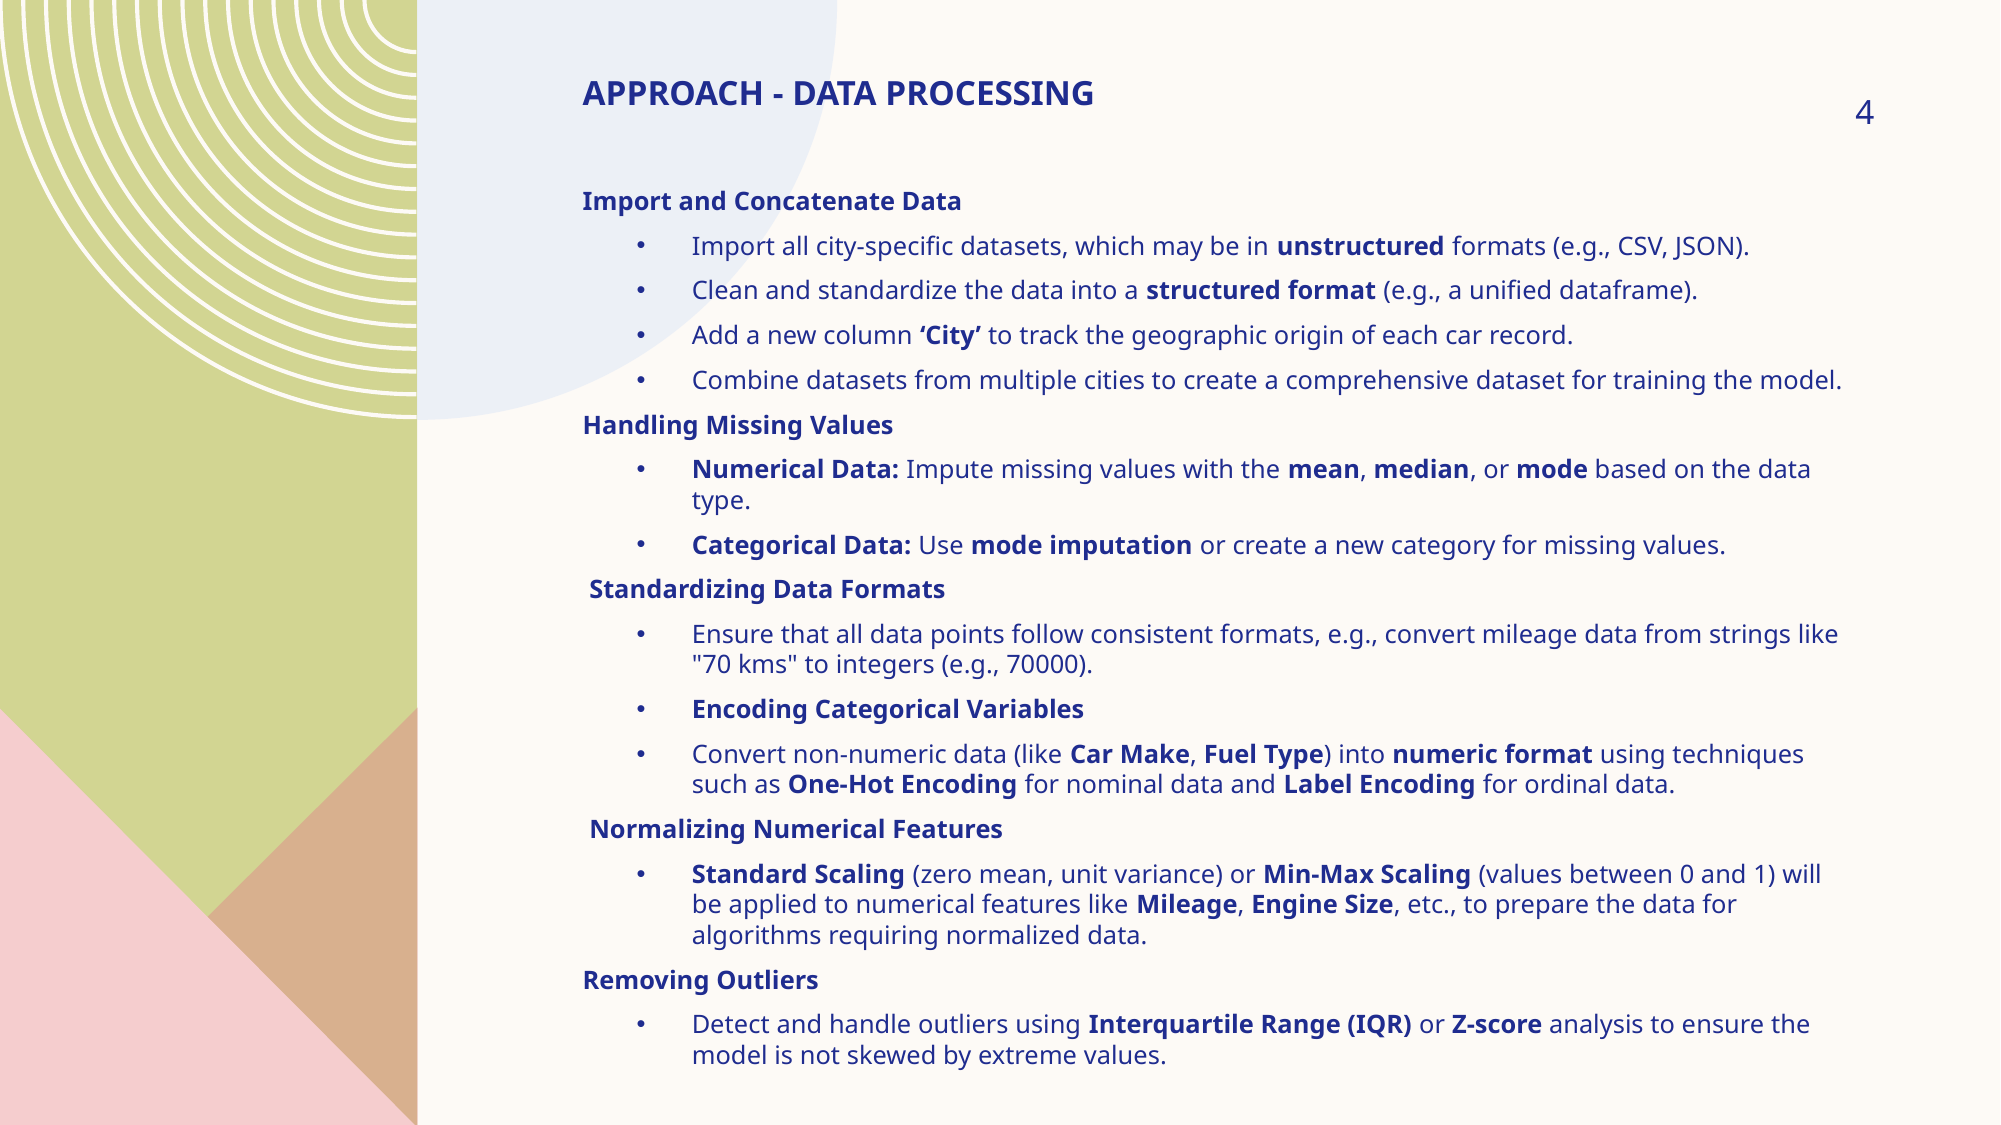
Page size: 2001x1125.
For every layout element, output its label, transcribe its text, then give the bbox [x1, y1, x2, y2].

list Import and Concatenate Data Import all city-specific datasets, which may be in unstructured formats (e.g., CSV, JSON). Clean and standardize the data into a structured format (e.g., a unified dataframe). Add a new column ‘City’ to track the geographic origin of each car record. Combine datasets from multiple cities to create a comprehensive dataset for training the model. Handling Missing Values Numerical Data: Impute missing values with the mean, median, or mode based on the data type. Categorical Data: Use mode imputation or create a new category for missing values. Standardizing Data Formats Ensure that all data points follow consistent formats, e.g., convert mileage data from strings like "70 kms" to integers (e.g., 70000). Encoding Categorical Variables Convert non-numeric data (like Car Make, Fuel Type) into numeric format using techniques such as One-Hot Encoding for nominal data and Label Encoding for ordinal data. Normalizing Numerical Features Standard Scaling (zero mean, unit variance) or Min-Max Scaling (values between 0 and 1) will be applied to numerical features like Mileage, Engine Size, etc., to prepare the data for algorithms requiring normalized data. Removing Outliers Detect and handle outliers using Interquartile Range (IQR) or Z-score analysis to ensure the model is not skewed by extreme values. [567, 185, 1875, 1075]
title Approach - Data Processing [567, 0, 1875, 153]
slide_number 4 [1699, 75, 1875, 153]
